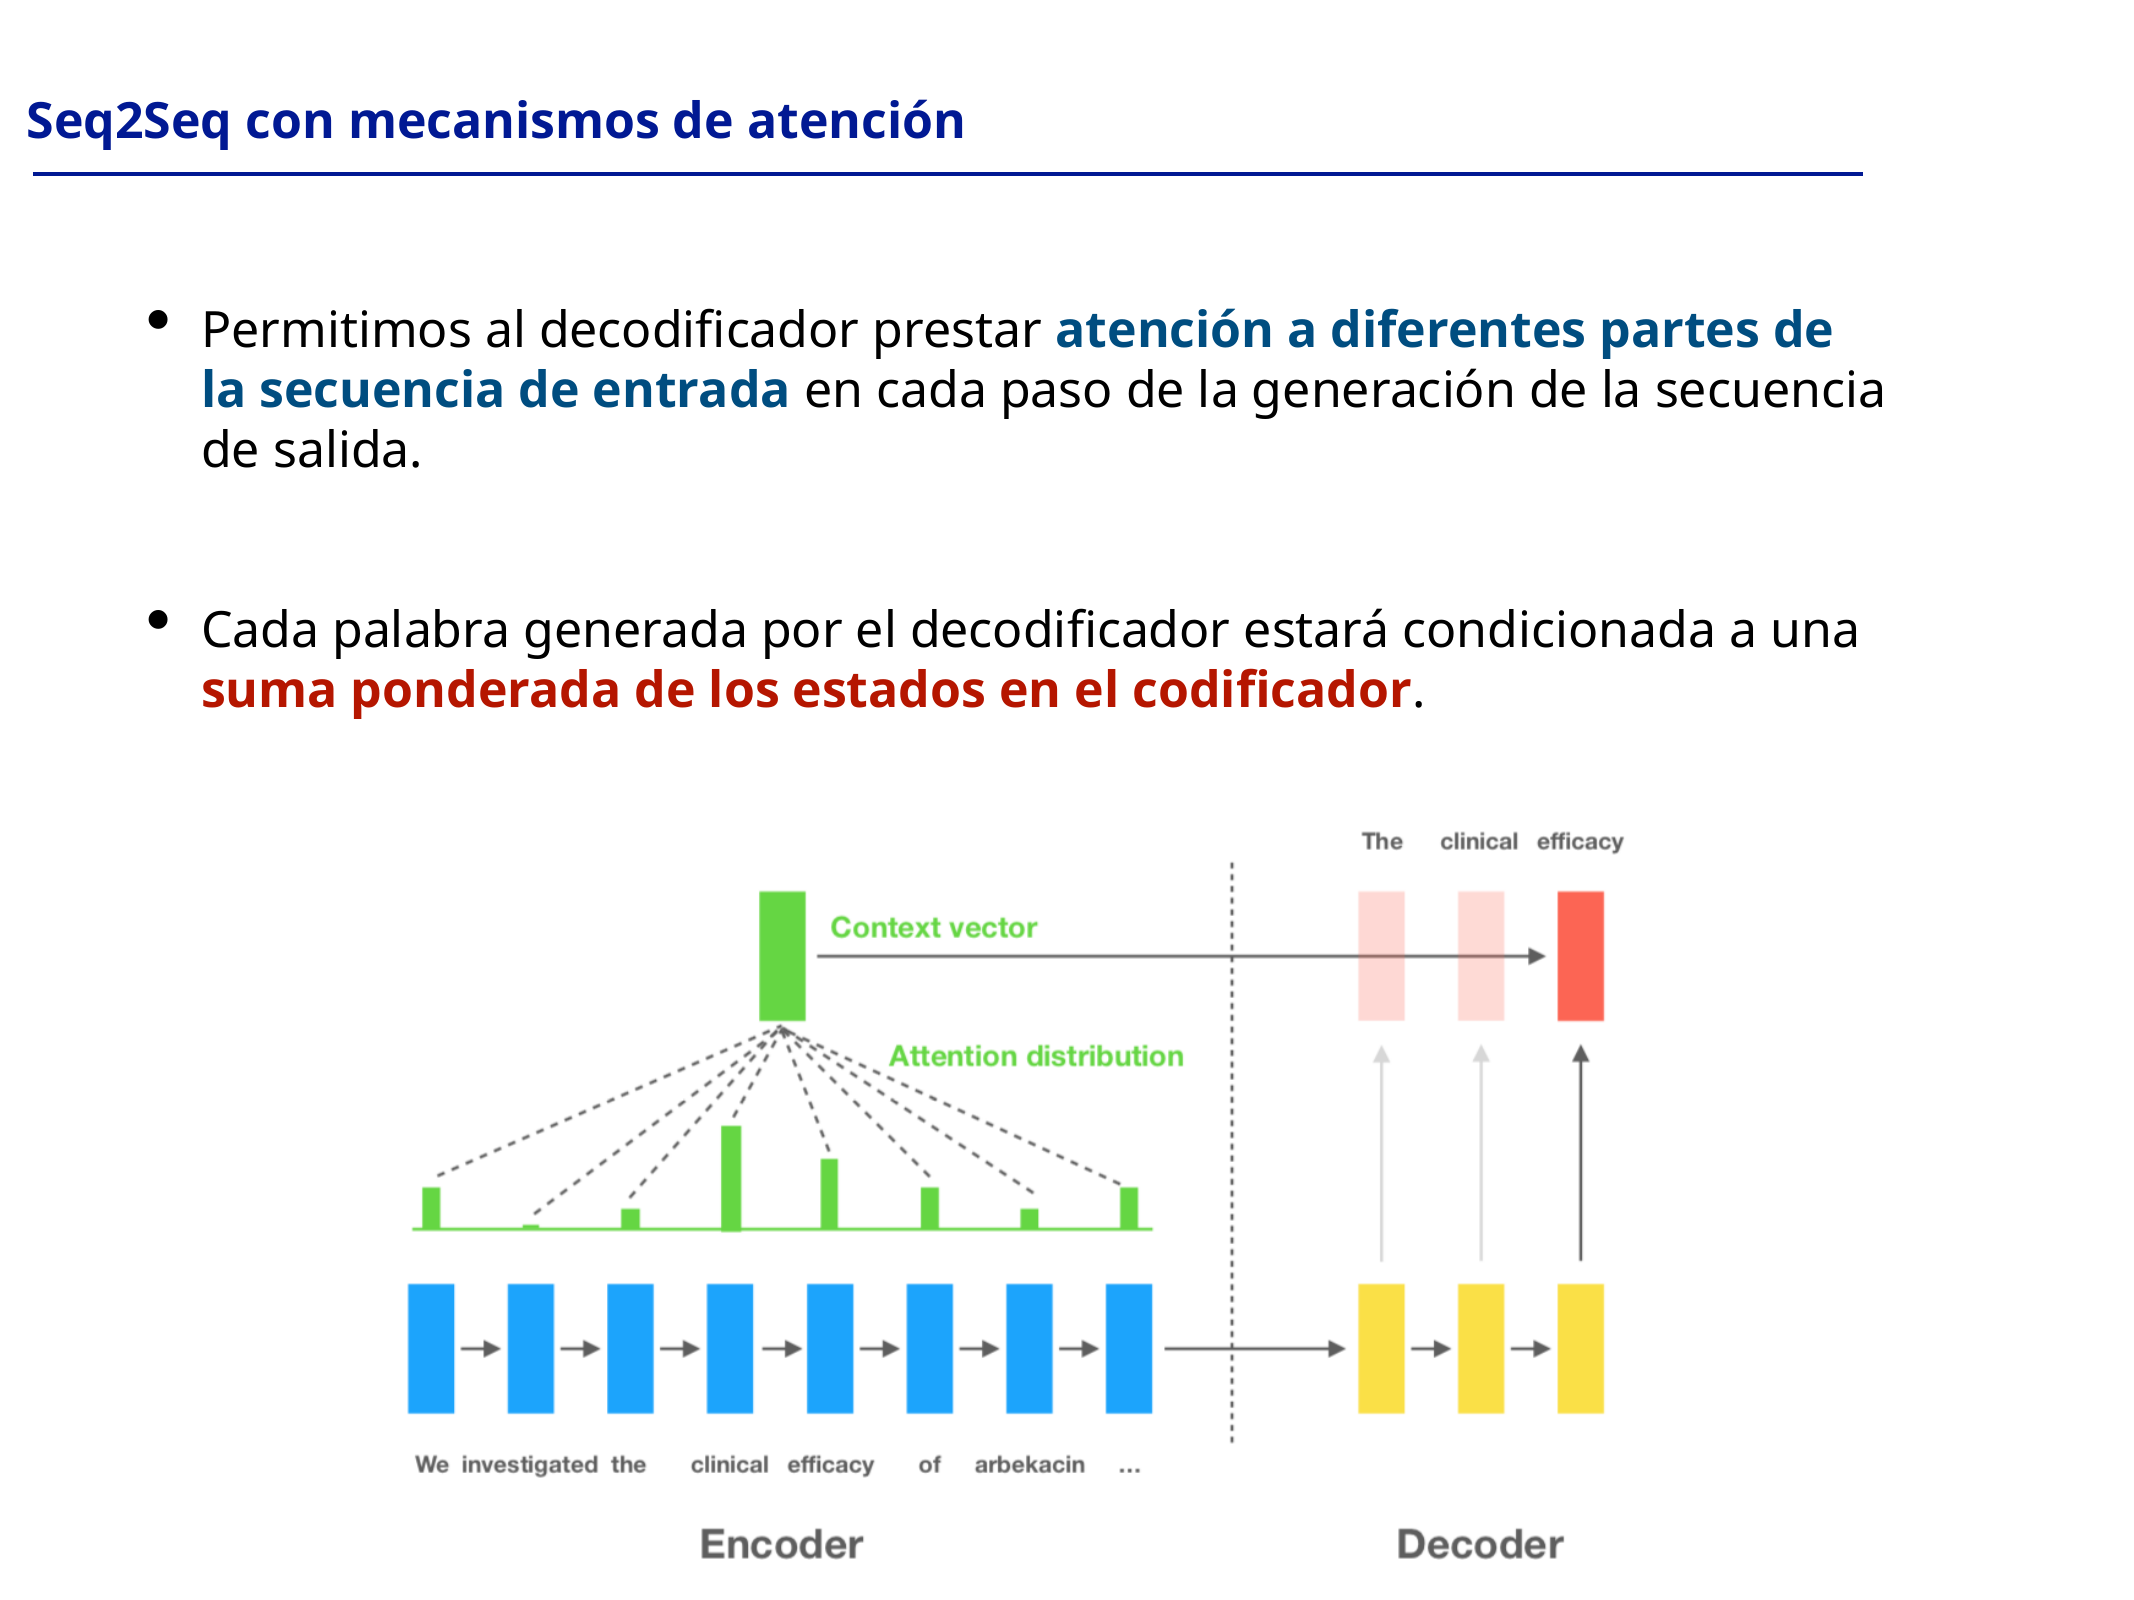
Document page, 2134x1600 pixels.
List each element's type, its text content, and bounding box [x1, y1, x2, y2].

picture [382, 790, 1663, 1600]
text_box Permitimos al decodificador prestar atención a diferentes partes de la secuencia de entrada en cada paso de la generación de la secuencia de salida. Cada palabra generada por el decodificador estará condicionada a una suma ponderada de los estados en el codificador. [65, 289, 1896, 727]
text_box Seq2Seq con mecanismos de atención [18, 80, 988, 157]
